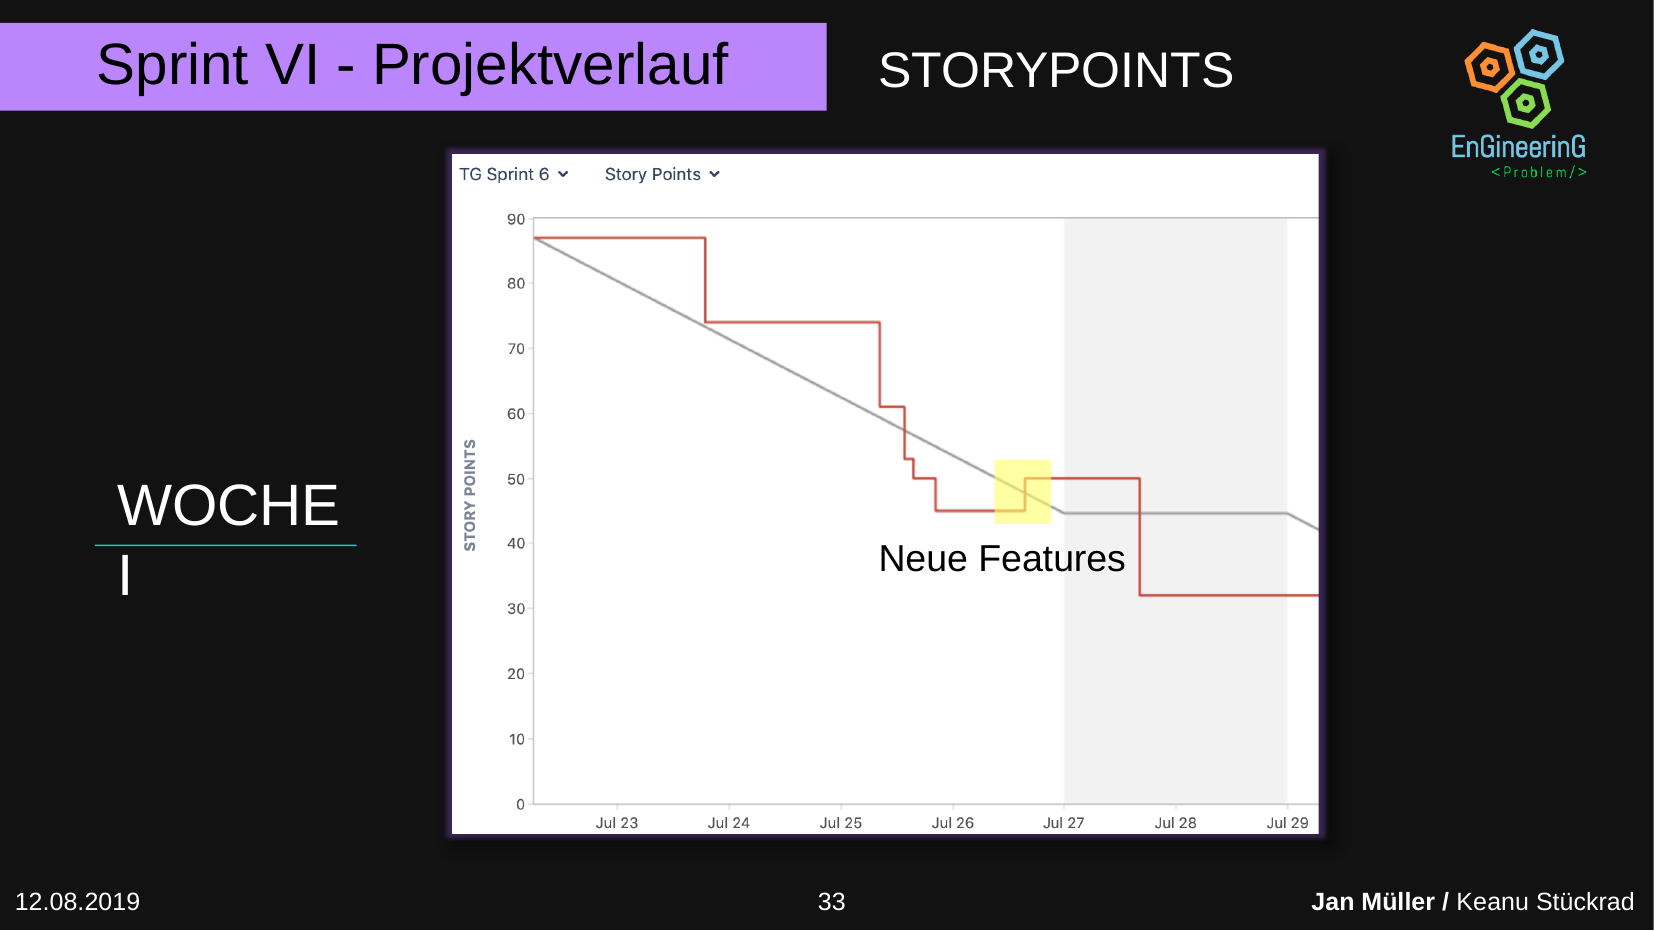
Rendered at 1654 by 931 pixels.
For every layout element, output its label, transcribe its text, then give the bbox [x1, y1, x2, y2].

text_box Woche I [102, 547, 357, 615]
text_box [0, 877, 1654, 931]
text_box Sprint VI - Projektverlauf [0, 22, 827, 111]
text_box Woche I [102, 459, 357, 544]
picture [1382, 29, 1654, 185]
text_box Storypoints [863, 29, 1363, 105]
picture [451, 153, 1319, 834]
